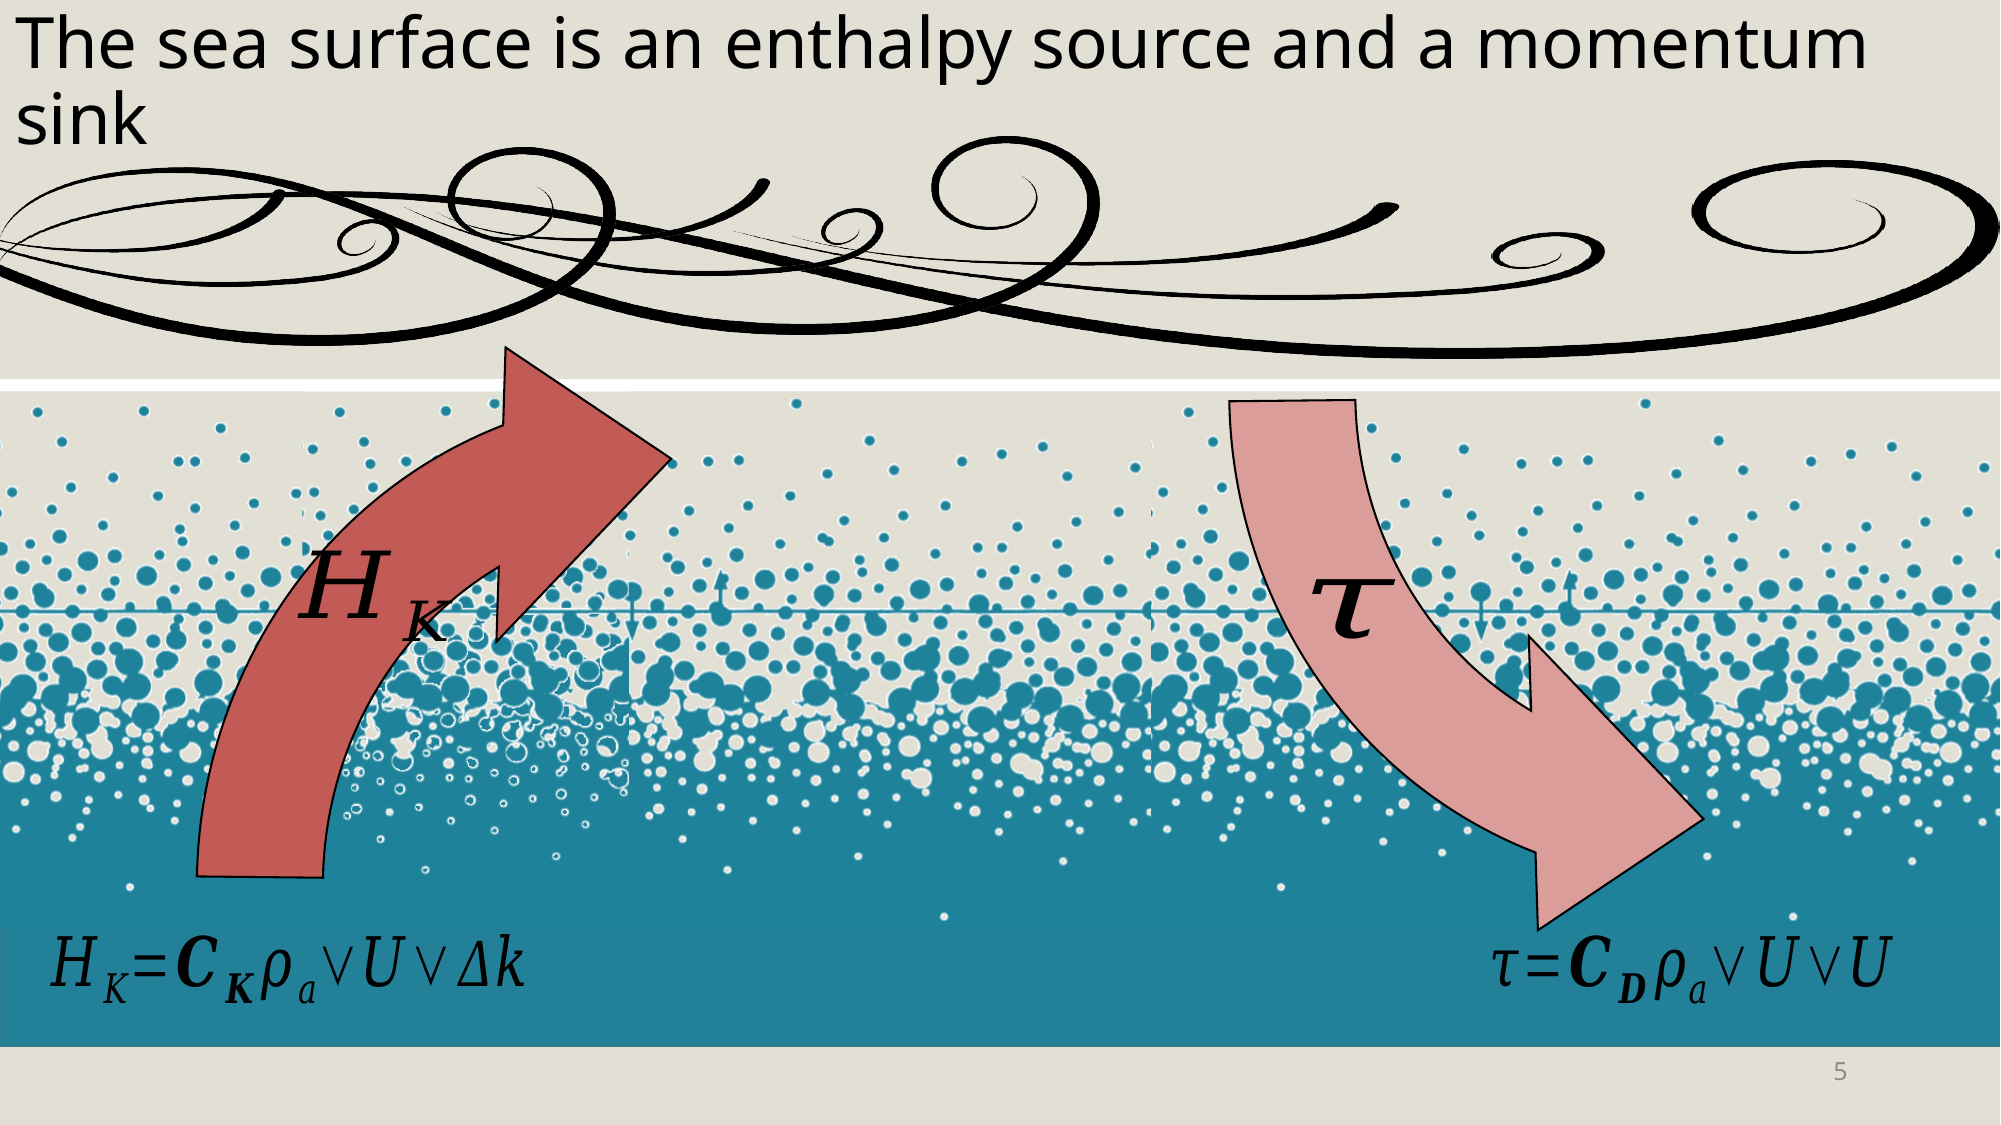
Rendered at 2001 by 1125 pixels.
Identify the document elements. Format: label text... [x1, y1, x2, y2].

text_box [503, 359, 555, 379]
title The sea surface is an enthalpy source and a momentum sink [0, 0, 2000, 160]
text_box [1536, 928, 1544, 933]
text_box [0, 928, 2000, 1047]
picture [0, 379, 2000, 928]
picture [0, 136, 2000, 359]
slide_number 5 [1412, 1042, 1863, 1103]
